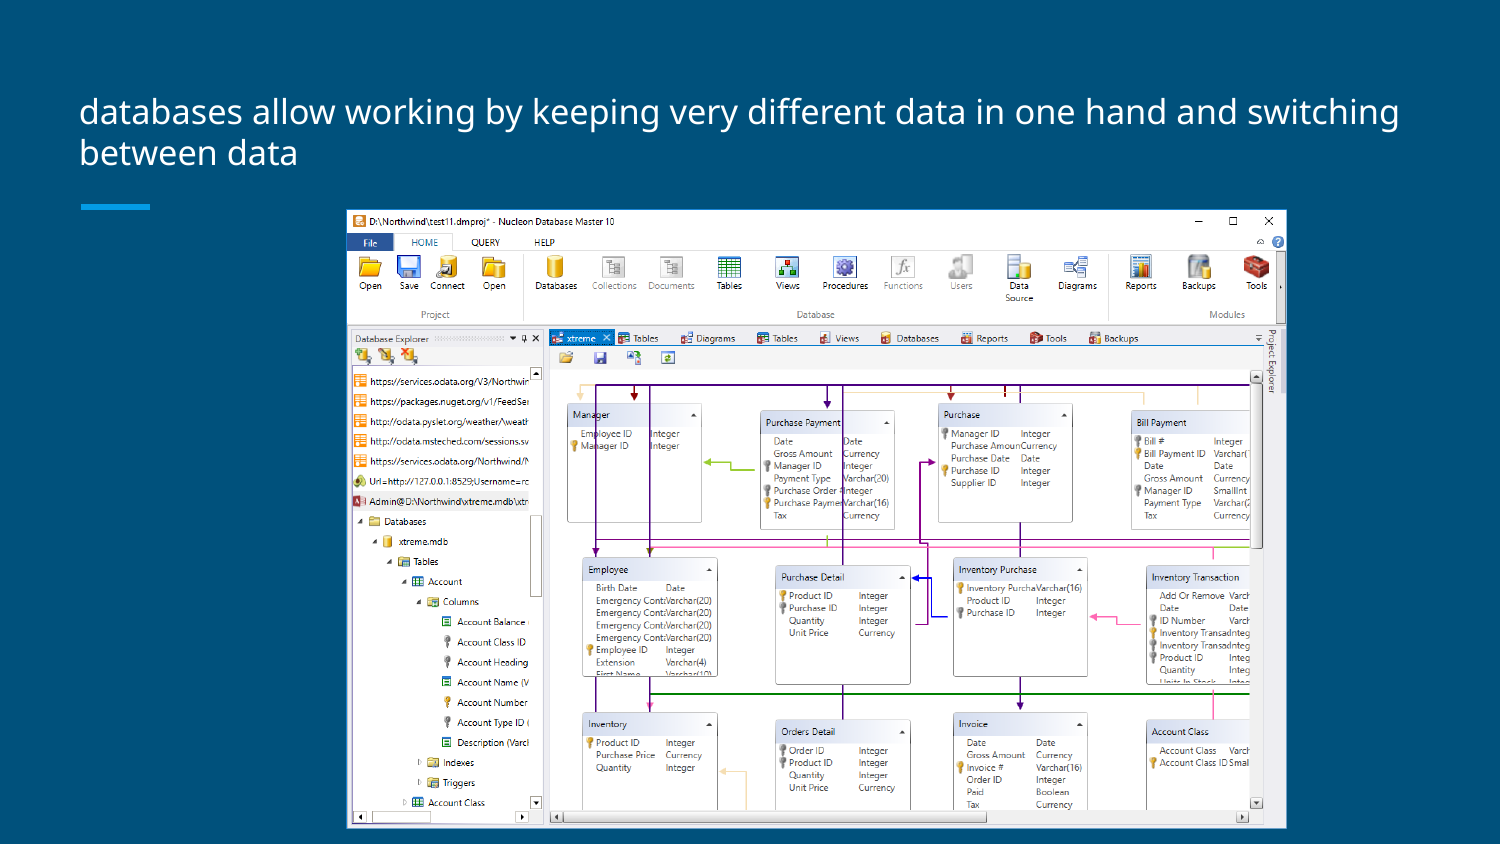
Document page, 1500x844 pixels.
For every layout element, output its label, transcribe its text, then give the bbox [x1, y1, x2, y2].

title databases allow working by keeping very different data in one hand and switching between data [63, 75, 1437, 188]
picture [347, 210, 1286, 828]
